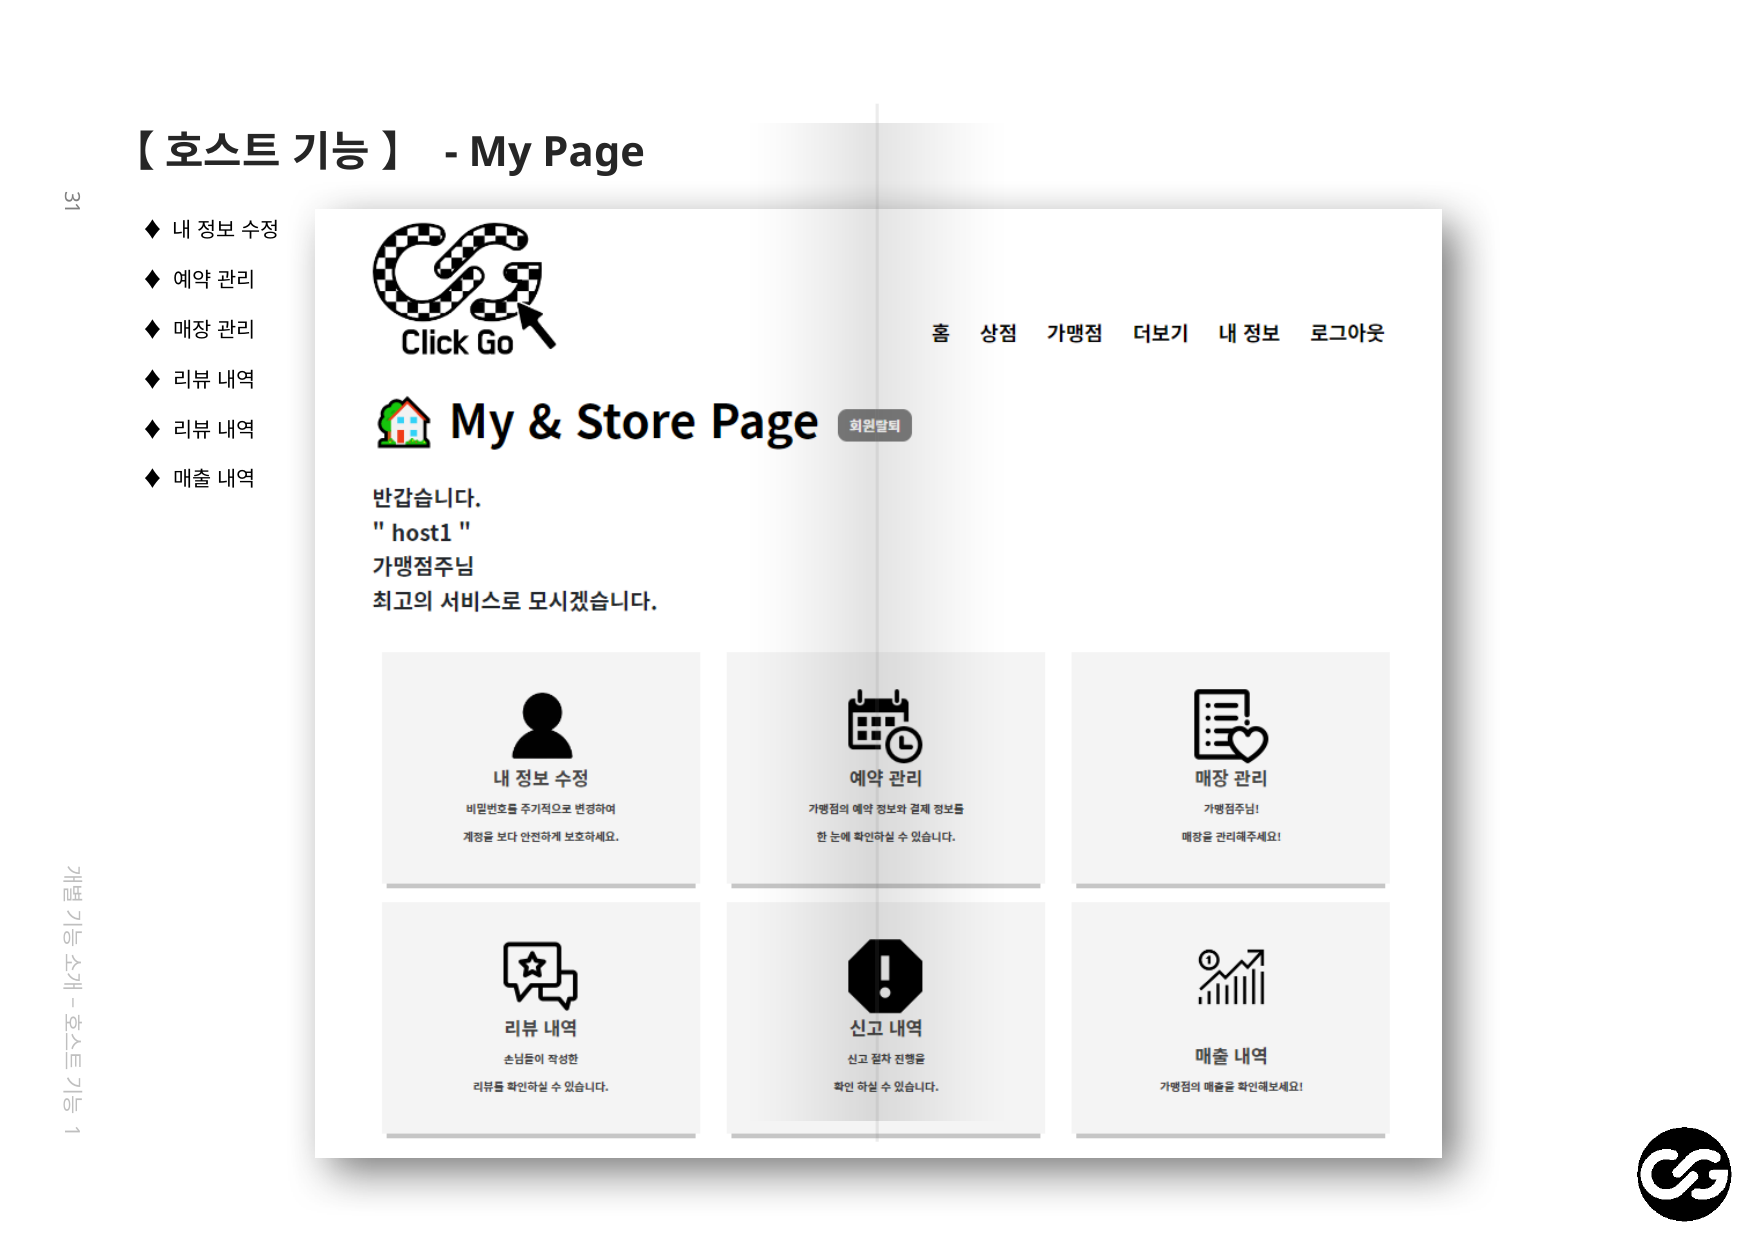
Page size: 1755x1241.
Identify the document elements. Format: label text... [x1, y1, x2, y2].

text_box 개별 기능 소개 – 호스트 기능 1 [53, 850, 94, 1153]
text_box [743, 102, 1012, 1142]
text_box 31 [53, 176, 94, 230]
picture [1635, 1126, 1732, 1223]
text_box 【 호스트 기능 】 - My Page [99, 117, 738, 183]
picture [315, 209, 1442, 1158]
text_box ♦ 내 정보 수정 ♦ 예약 관리 ♦ 매장 관리 ♦ 리뷰 내역 ♦ 리뷰 내역 ♦ 매출 내역 [127, 208, 311, 499]
